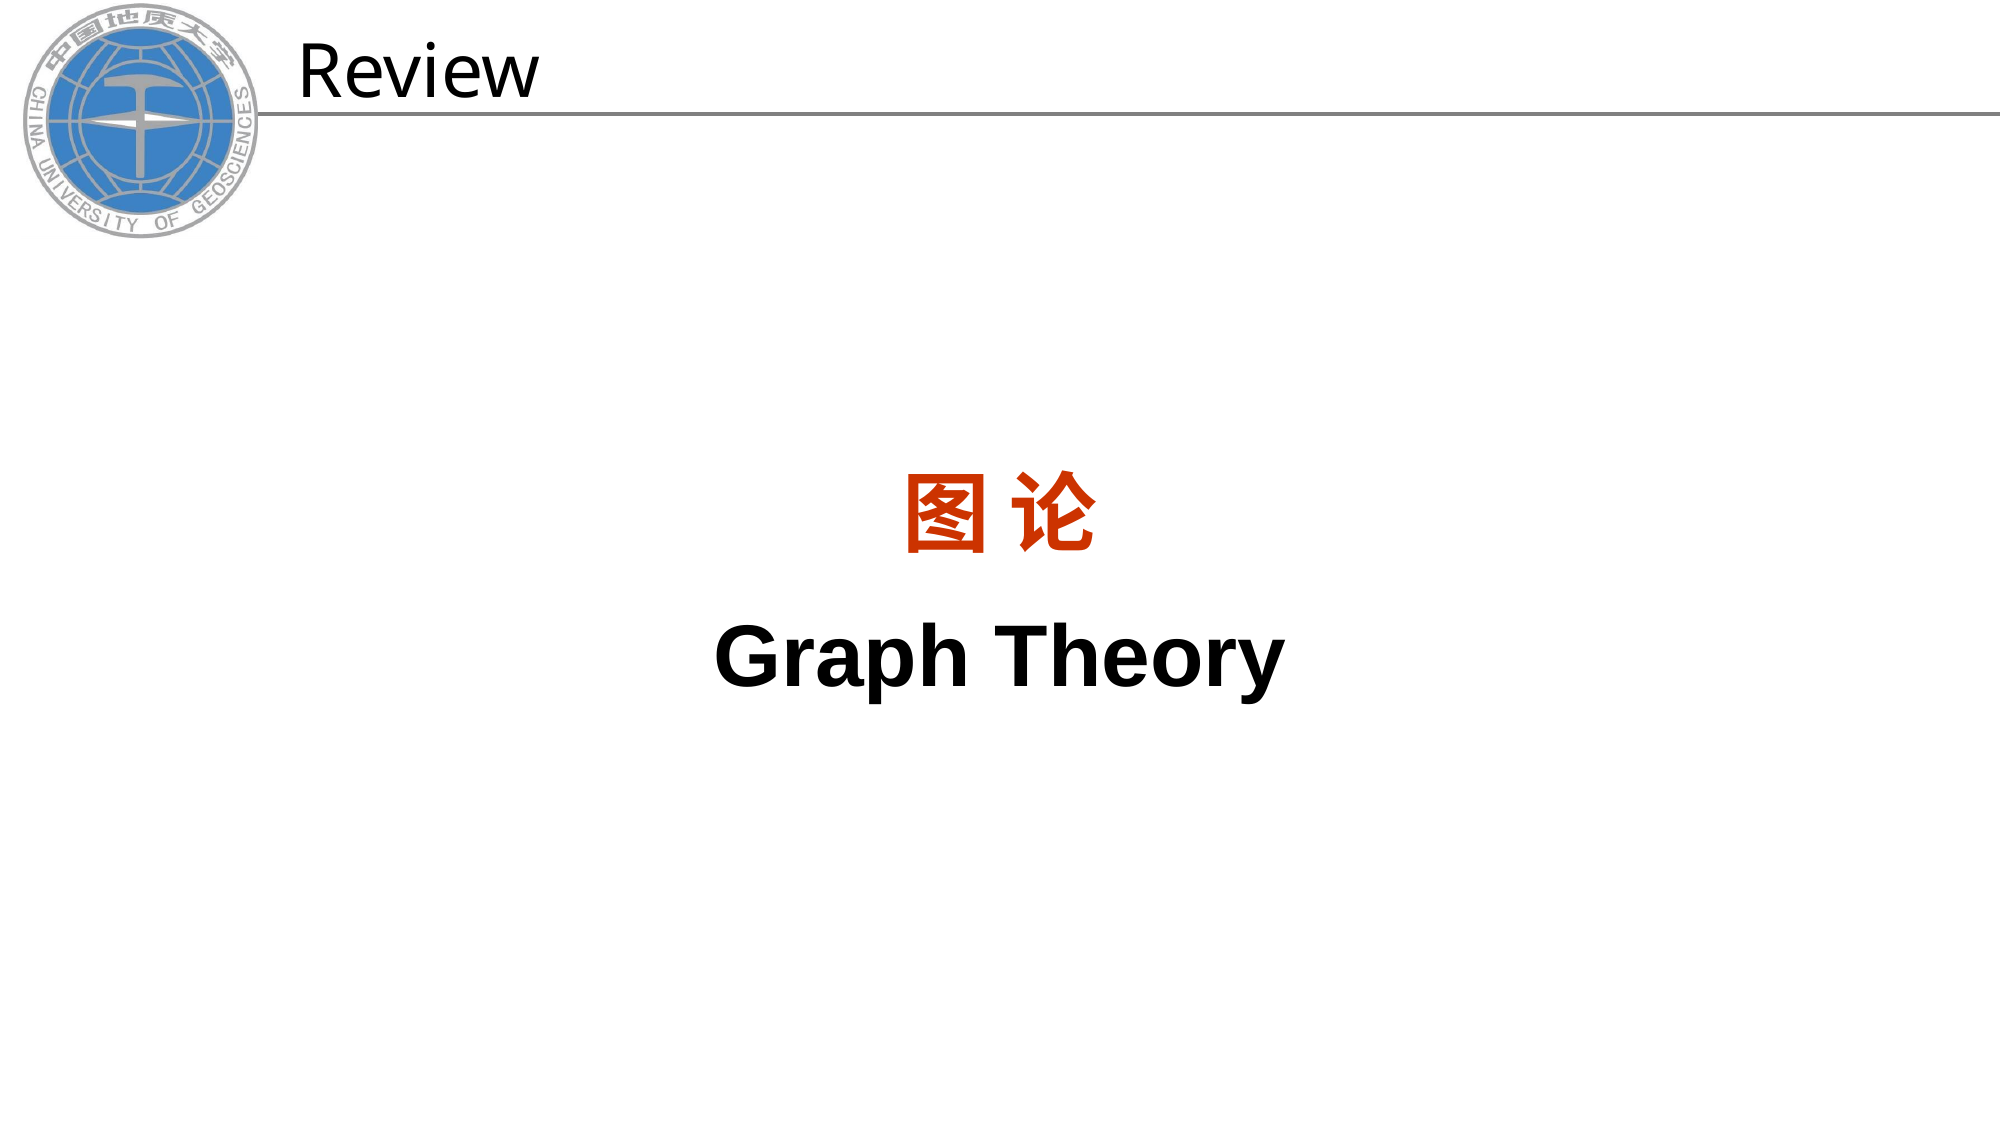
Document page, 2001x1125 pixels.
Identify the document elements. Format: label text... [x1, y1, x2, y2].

text_box 图 论 Graph Theory [314, 469, 1686, 656]
text_box Review [281, 15, 1575, 210]
picture [21, 3, 258, 239]
